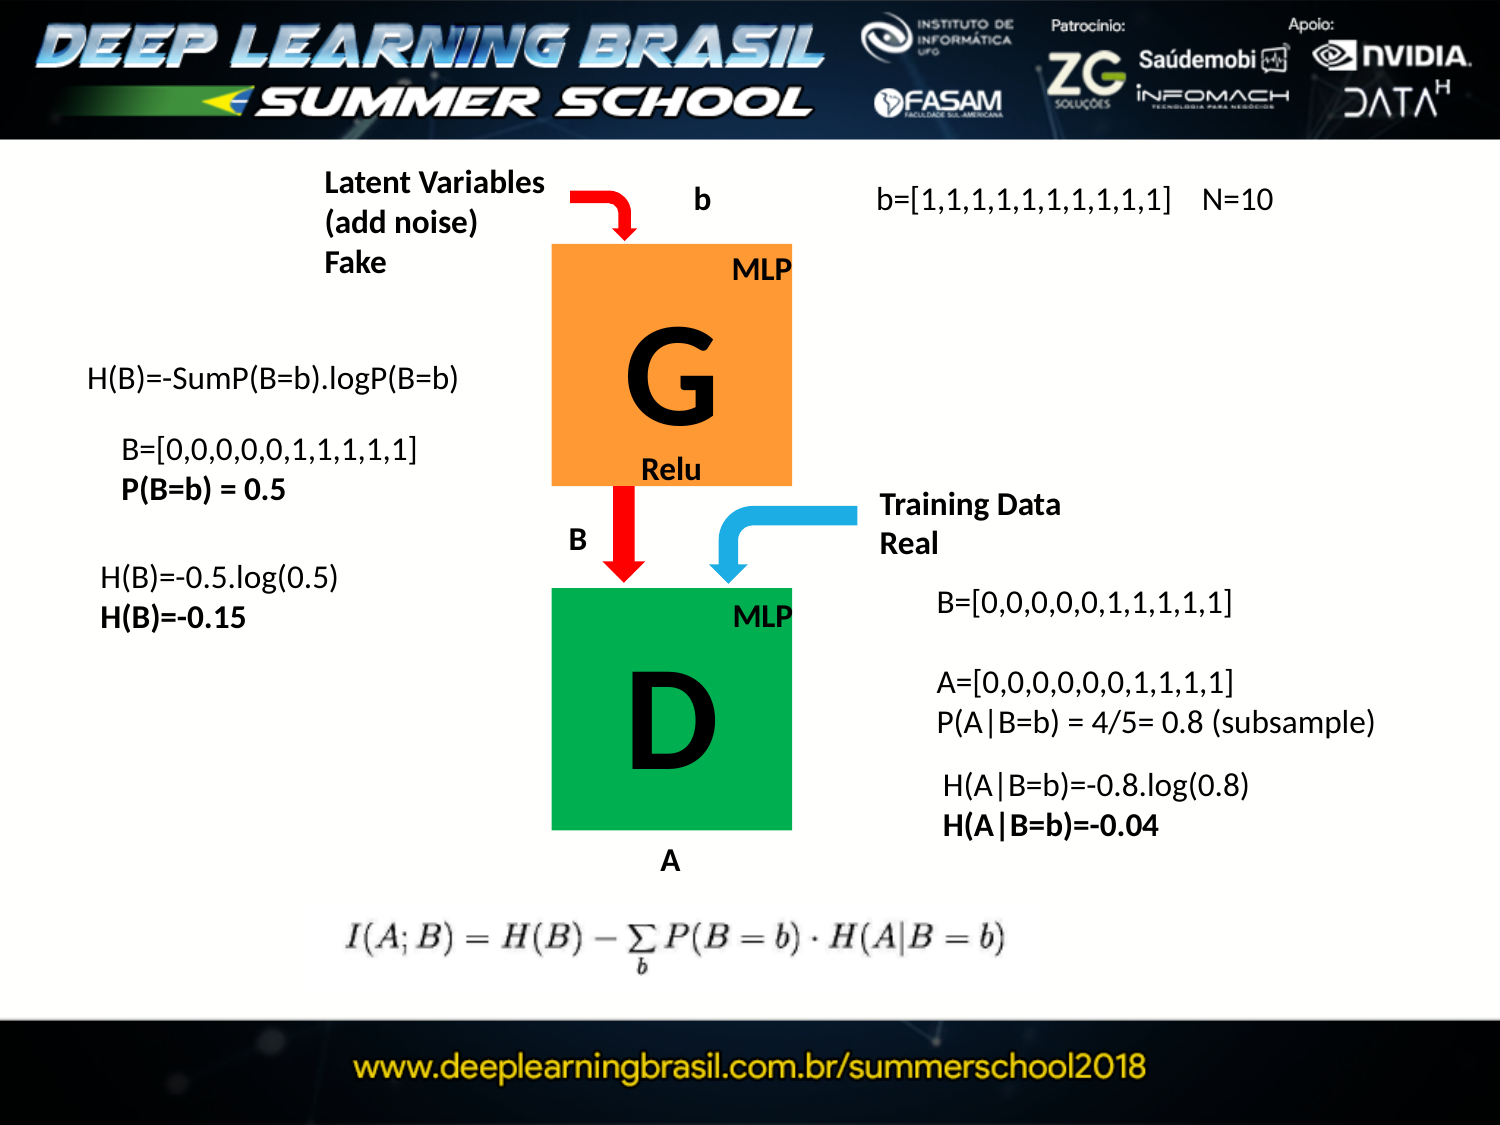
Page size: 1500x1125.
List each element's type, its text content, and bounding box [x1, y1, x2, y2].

text_box MLP [717, 586, 809, 641]
text_box Latent Variables (add noise) Fake [309, 153, 561, 288]
text_box B=[0,0,0,0,0,1,1,1,1,1] P(B=b) = 0.5 [106, 419, 434, 515]
text_box [569, 189, 640, 243]
text_box D [551, 587, 793, 832]
text_box H(B)=-0.5.log(0.5) H(B)=-0.15 [85, 548, 355, 643]
text_box [603, 484, 648, 585]
text_box H(A|B=b)=-0.8.log(0.8) H(A|B=b)=-0.04 [928, 755, 1266, 851]
text_box Relu [626, 440, 717, 495]
text_box MLP [716, 240, 808, 295]
text_box H(B)=-SumP(B=b).logP(B=b) [72, 348, 475, 404]
picture [0, 0, 1500, 1125]
text_box Training Data Real [864, 474, 1077, 569]
text_box [706, 504, 859, 586]
text_box b=[1,1,1,1,1,1,1,1,1,1] N=10 [861, 169, 1289, 225]
text_box B=[0,0,0,0,0,1,1,1,1,1] A=[0,0,0,0,0,0,1,1,1,1] P(A|B=b) = 4/5= 0.8 (subsample) [921, 572, 1426, 748]
text_box B [553, 510, 603, 565]
text_box b [678, 169, 727, 225]
text_box A [645, 830, 696, 885]
text_box G [551, 243, 793, 487]
